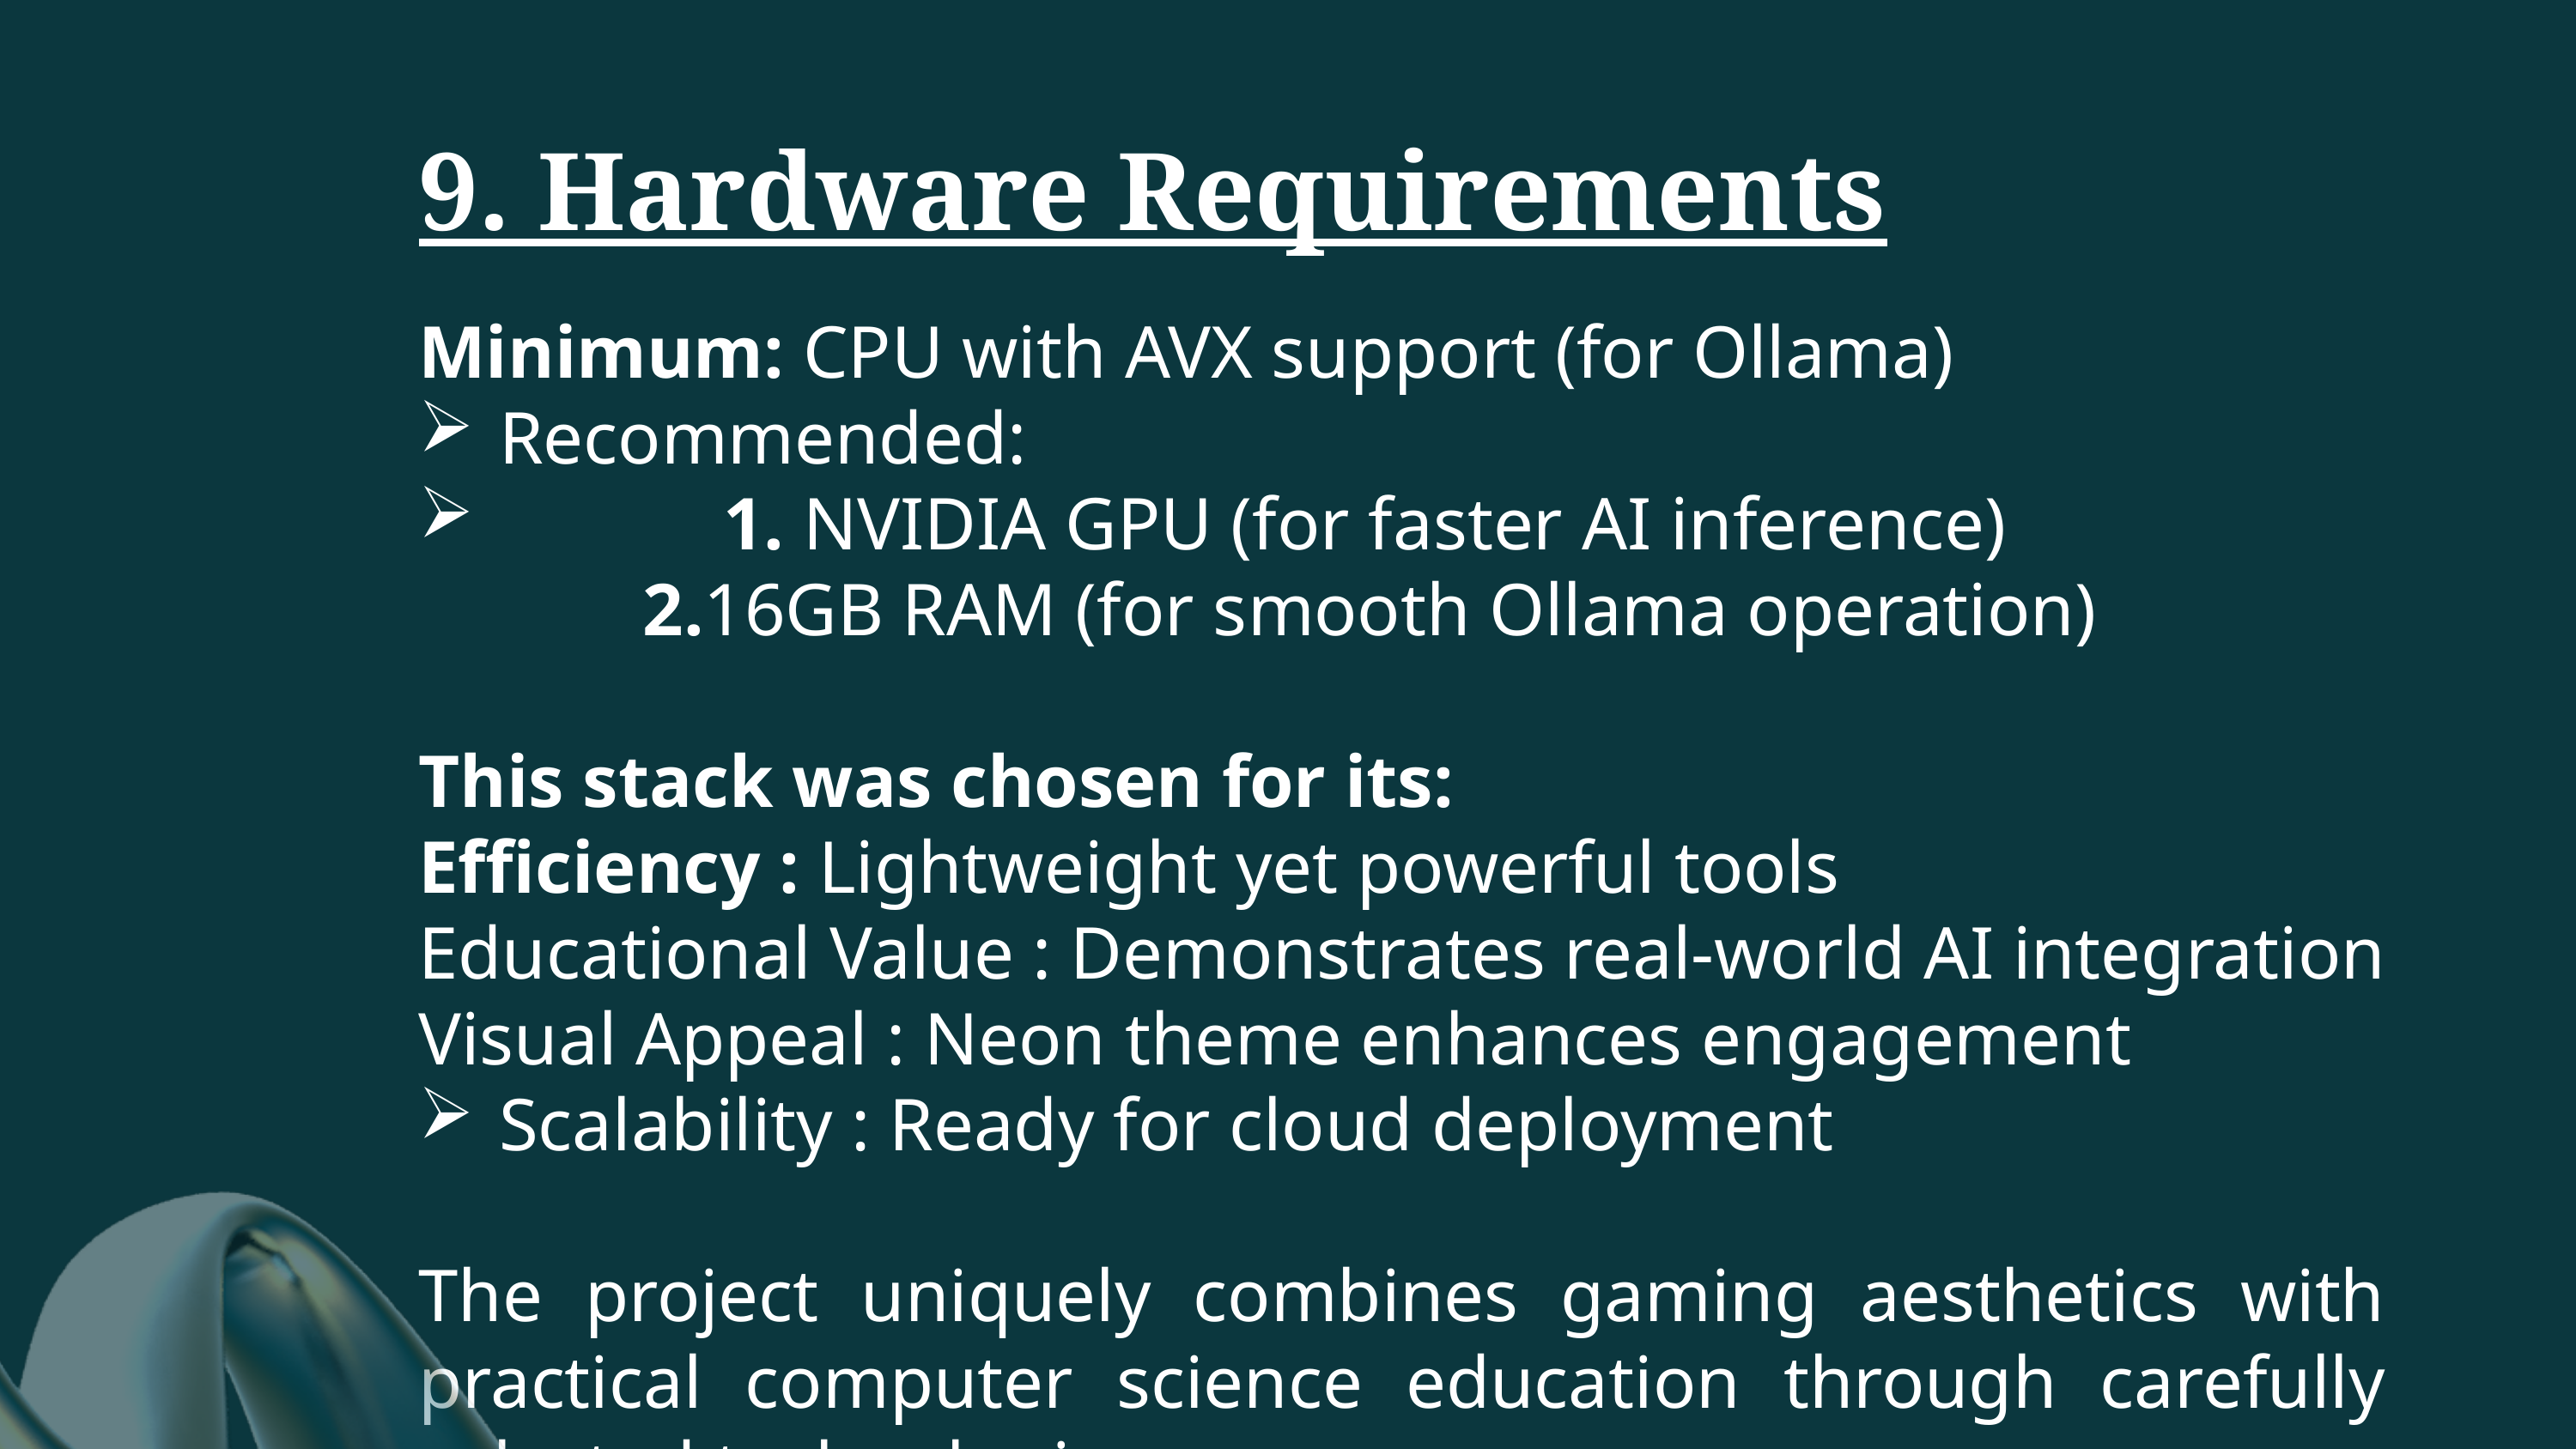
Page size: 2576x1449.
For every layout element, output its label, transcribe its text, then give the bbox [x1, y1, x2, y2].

text_box 9. Hardware Requirements Minimum: CPU with AVX support (for Ollama) Recommended: 1. NVIDIA GPU (for faster AI inference) 2.16GB RAM (for smooth Ollama operation) This stack was chosen for its: Efficiency : Lightweight yet powerful tools Educational Value : Demonstrates real-world AI integration Visual Appeal : Neon theme enhances engagement Scalability : Ready for cloud deployment The project uniquely combines gaming aesthetics with practical computer science education through carefully selected technologies. [418, 123, 2387, 1449]
text_box [0, 794, 562, 1449]
